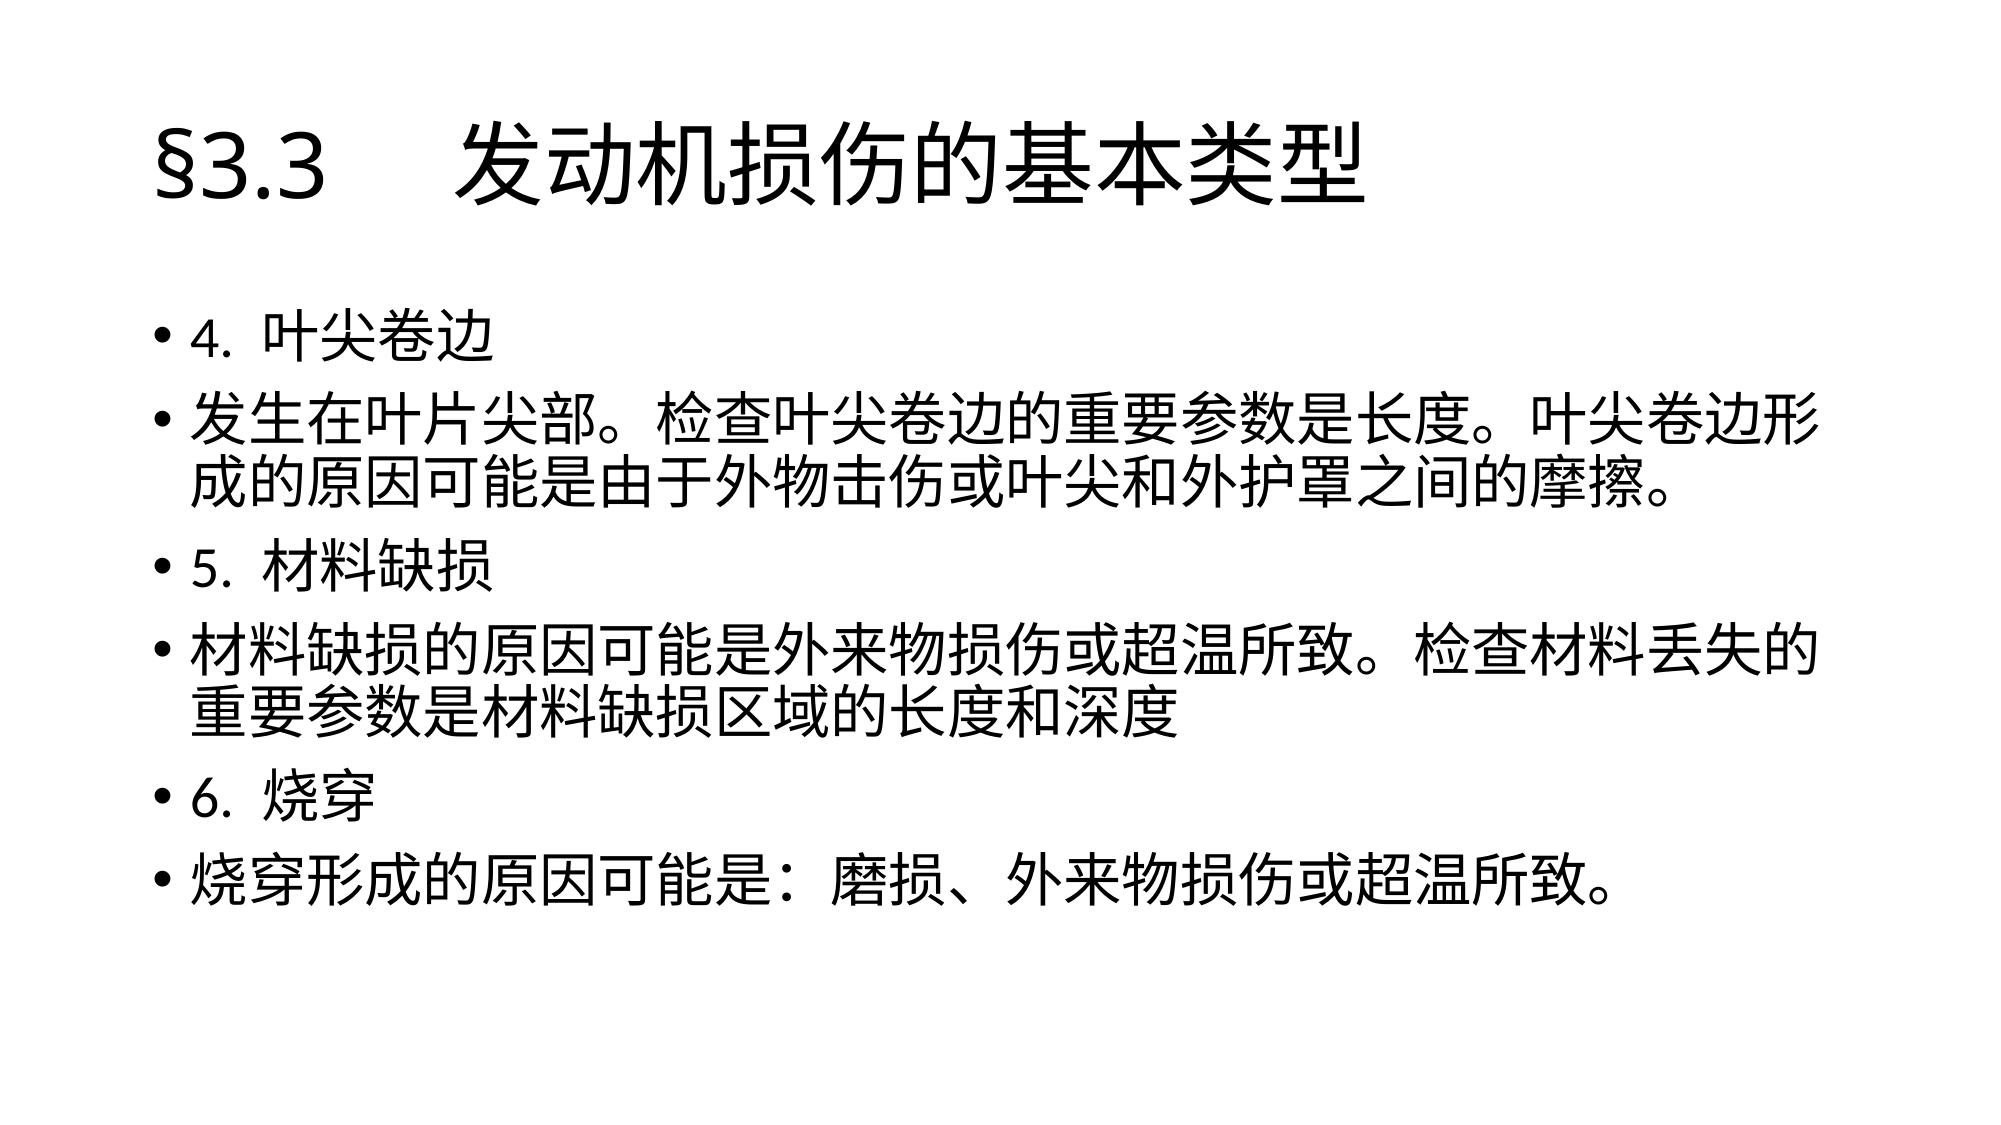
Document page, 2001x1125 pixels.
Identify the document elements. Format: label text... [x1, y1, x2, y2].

list 4. 叶尖卷边 发生在叶片尖部。检查叶尖卷边的重要参数是长度。叶尖卷边形成的原因可能是由于外物击伤或叶尖和外护罩之间的摩擦。 5. 材料缺损 材料缺损的原因可能是外来物损伤或超温所致。检查材料丢失的重要参数是材料缺损区域的长度和深度 6. 烧穿 烧穿形成的原因可能是：磨损、外来物损伤或超温所致。 [137, 299, 1863, 1014]
title §3.3 发动机损伤的基本类型 [137, 59, 1863, 278]
